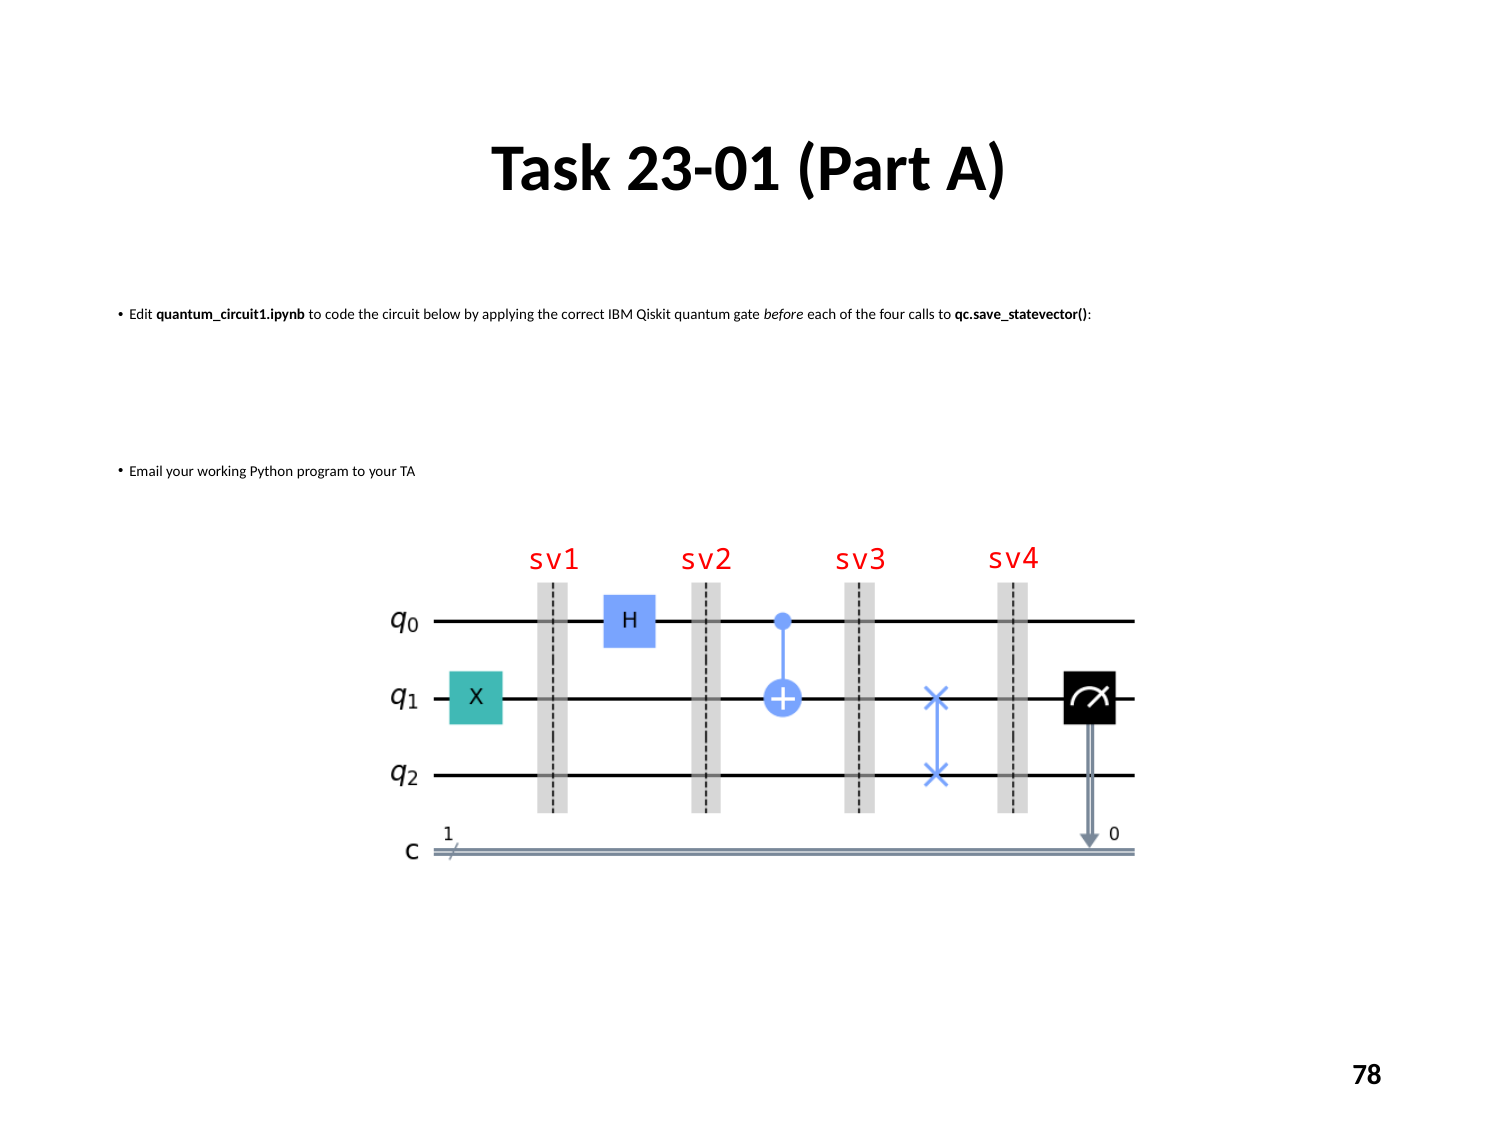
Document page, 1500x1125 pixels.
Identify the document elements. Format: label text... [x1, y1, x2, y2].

picture [381, 568, 1164, 865]
list Edit quantum_circuit1.ipynb to code the circuit below by applying the correct IBM Qiskit quantum gate before each of the four calls to qc.save_statevector(): Email your working Python program to your TA [103, 299, 1397, 490]
text_box sv3 [816, 533, 904, 568]
text_box sv1 [510, 533, 598, 568]
slide_number 78 [1059, 1042, 1397, 1103]
text_box sv2 [662, 533, 749, 568]
title Task 23-01 (Part A) [103, 59, 1397, 278]
text_box sv4 [969, 532, 1057, 568]
